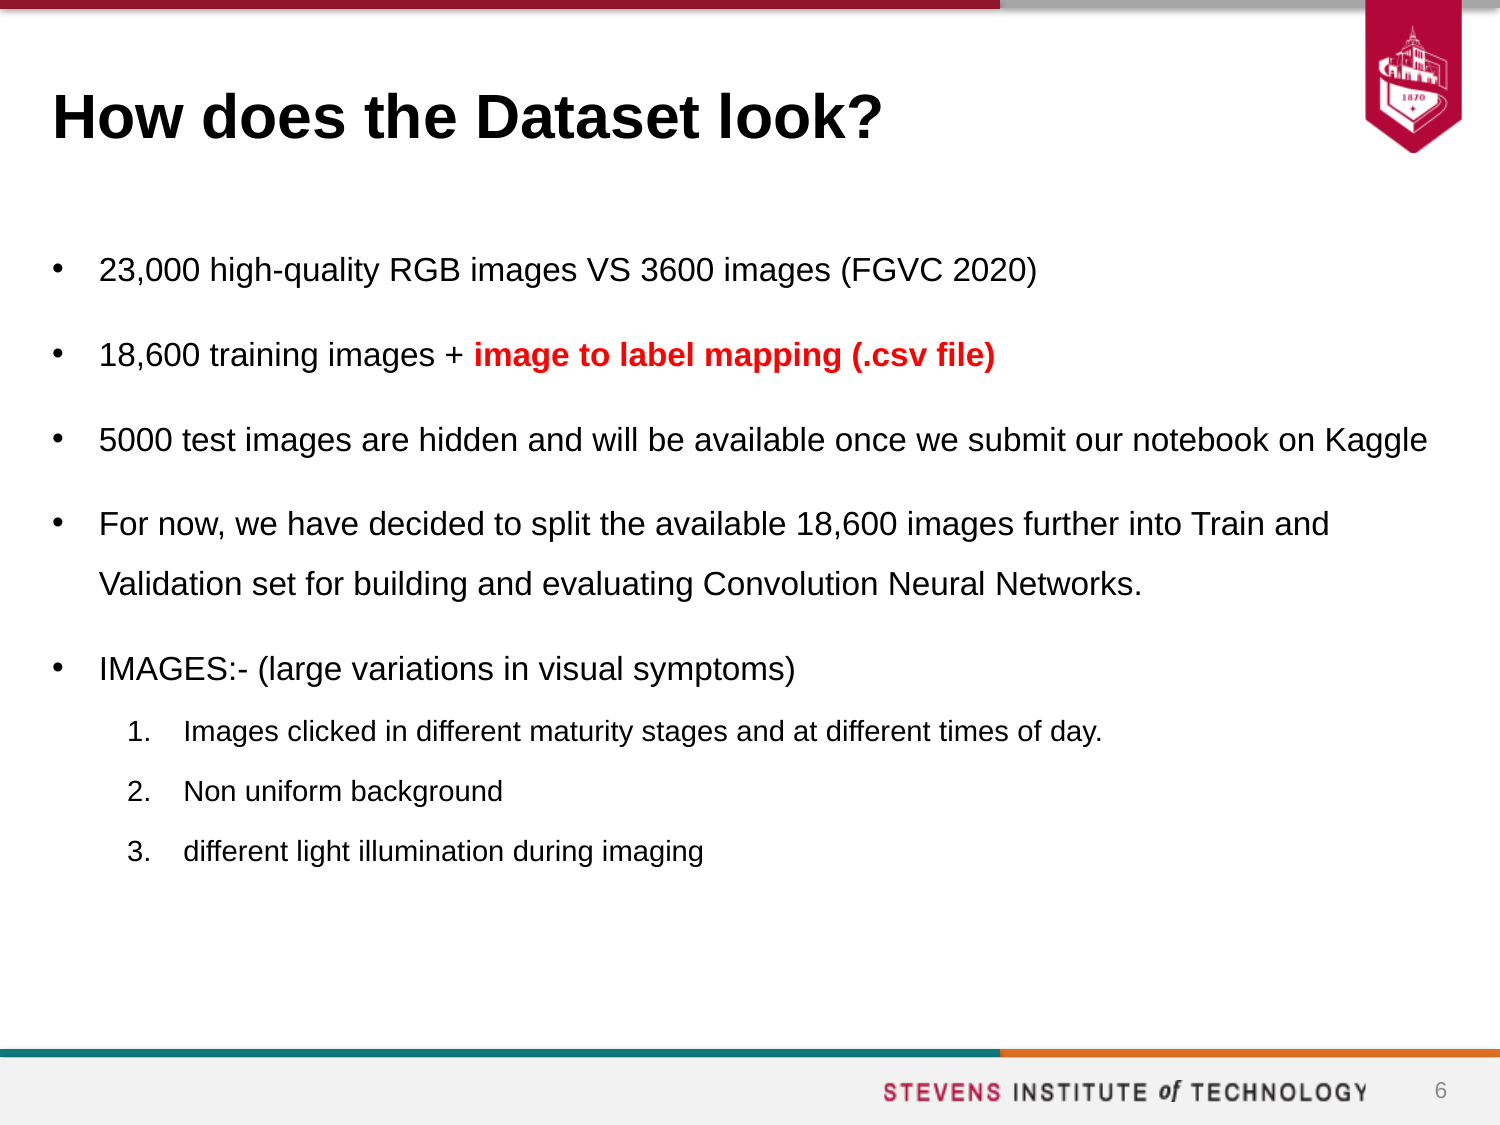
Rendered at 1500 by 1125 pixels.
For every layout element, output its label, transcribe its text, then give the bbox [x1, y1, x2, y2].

slide_number 6 [1401, 1059, 1481, 1120]
list 23,000 high-quality RGB images VS 3600 images (FGVC 2020) 18,600 training images + image to label mapping (.csv file) 5000 test images are hidden and will be available once we submit our notebook on Kaggle For now, we have decided to split the available 18,600 images further into Train and Validation set for building and evaluating Convolution Neural Networks. IMAGES:- (large variations in visual symptoms) Images clicked in different maturity stages and at different times of day. Non uniform background different light illumination during imaging [37, 220, 1463, 940]
title How does the Dataset look? [37, 68, 1236, 157]
